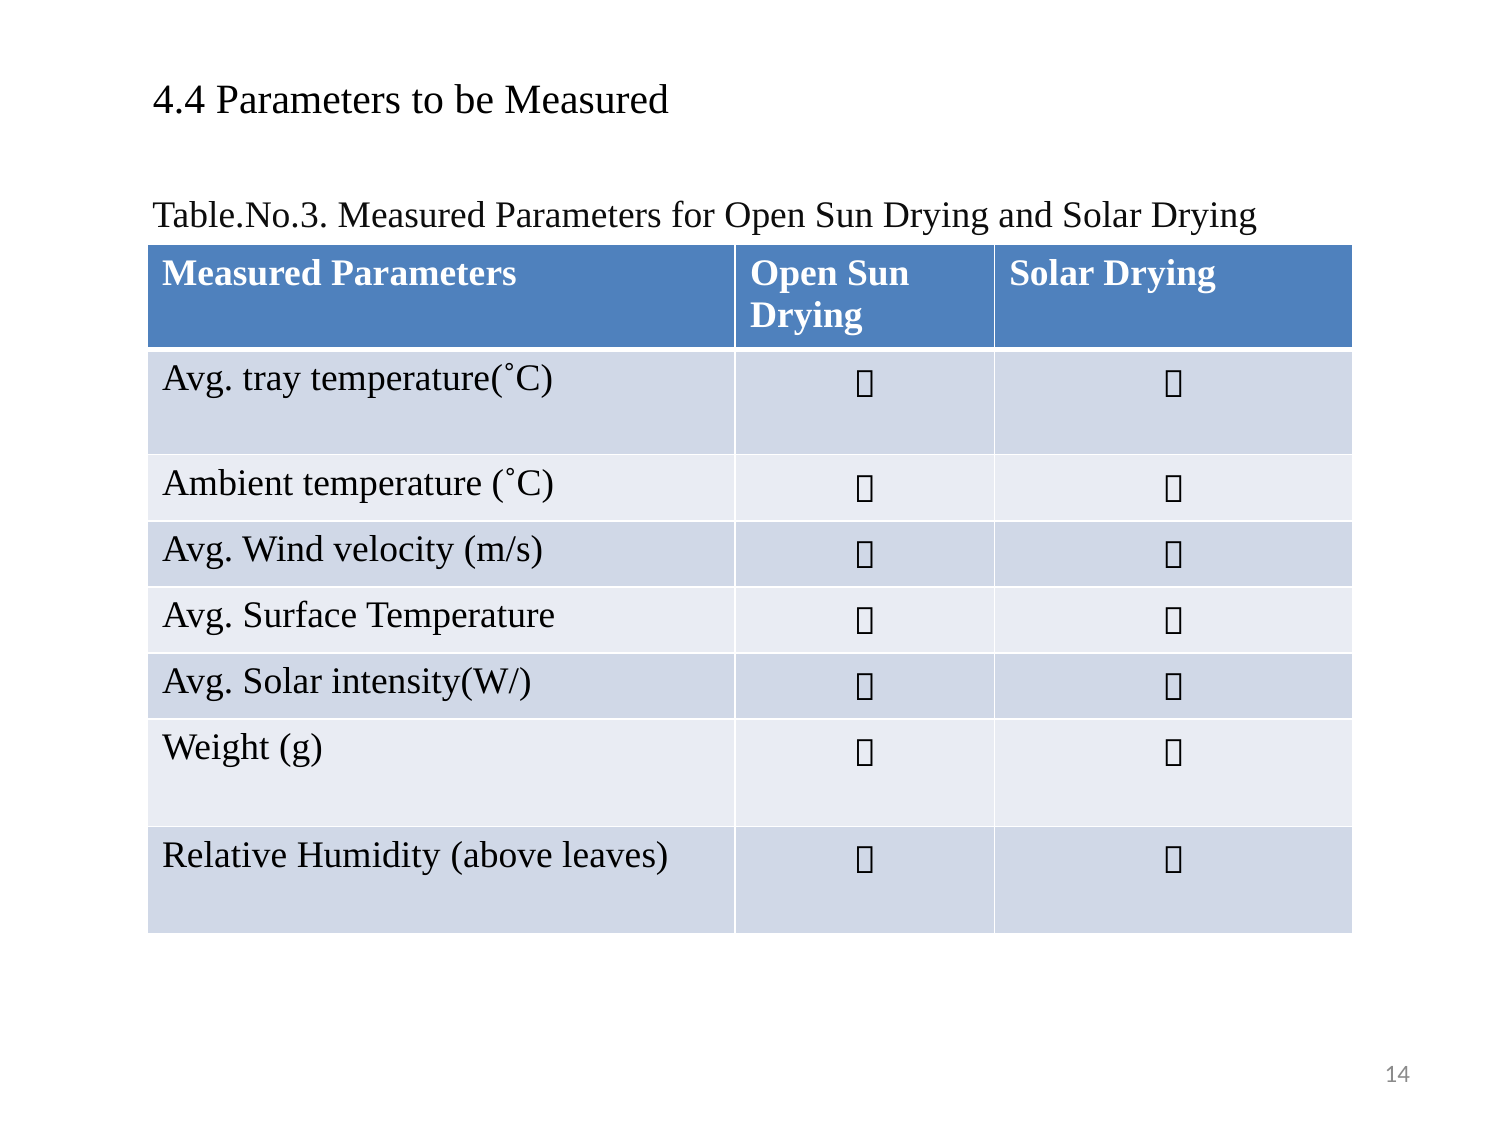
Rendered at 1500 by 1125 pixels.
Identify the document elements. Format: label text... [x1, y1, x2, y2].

title 4.4 Parameters to be Measured [75, 30, 1425, 162]
text_box Table.No.3. Measured Parameters for Open Sun Drying and Solar Drying [137, 128, 1409, 242]
slide_number 14 [1074, 1042, 1425, 1103]
